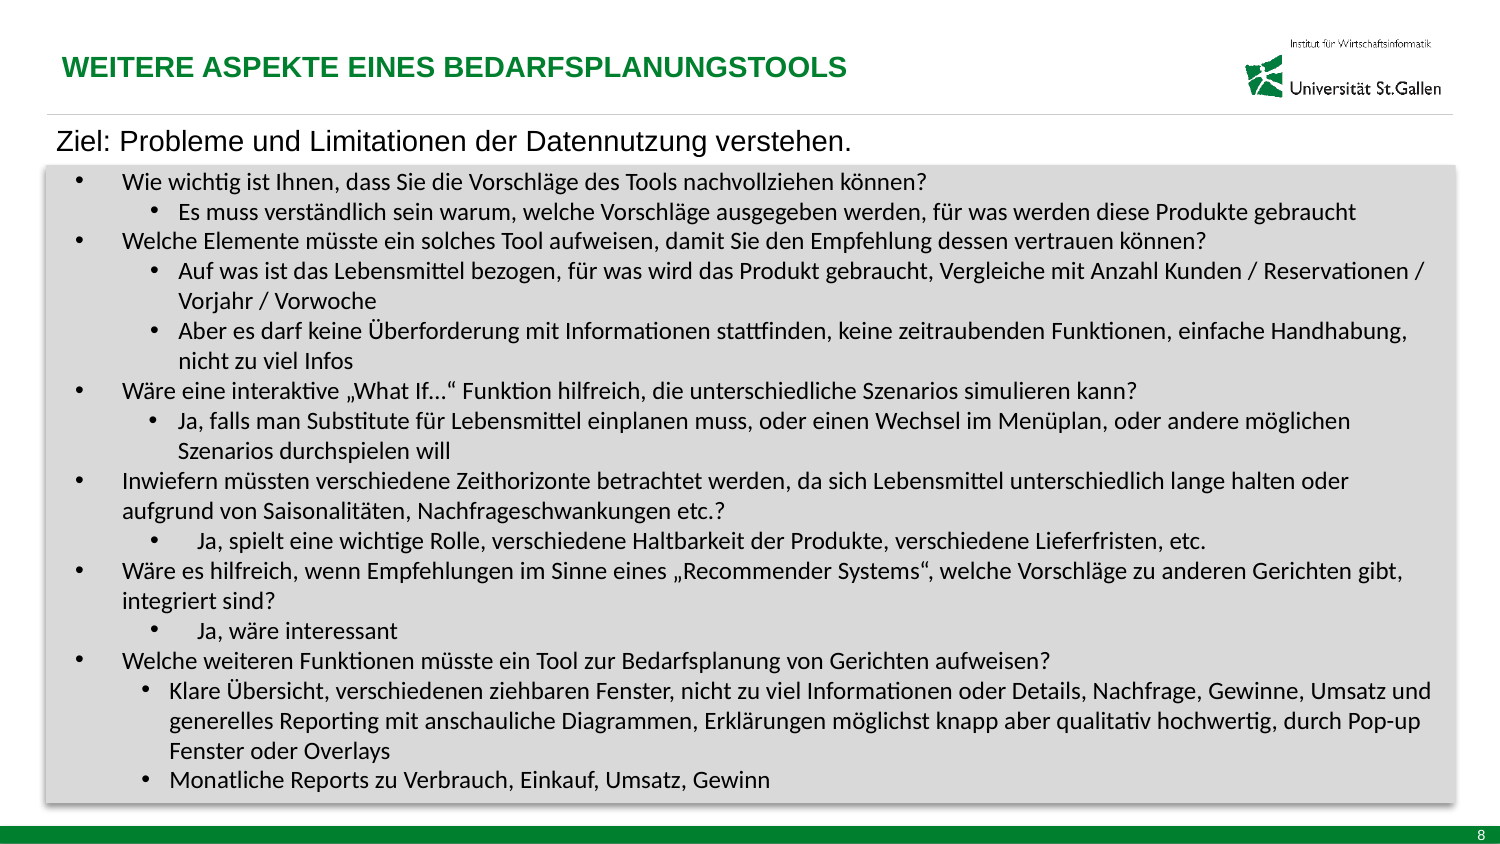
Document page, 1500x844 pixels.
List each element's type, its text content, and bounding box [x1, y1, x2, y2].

text_box Ziel: Probleme und Limitationen der Datennutzung verstehen. [41, 114, 1471, 165]
picture [1242, 35, 1456, 113]
text_box WEITERE ASPEKTE EINES BEDARFSPLANUNGSTOOLS [47, 40, 1229, 91]
text_box Wie wichtig ist Ihnen, dass Sie die Vorschläge des Tools nachvollziehen können? Es muss verständlich sein warum, welche Vorschläge ausgegeben werden, für was werden diese Produkte gebraucht Welche Elemente müsste ein solches Tool aufweisen, damit Sie den Empfehlung dessen vertrauen können? Auf was ist das Lebensmittel bezogen, für was wird das Produkt gebraucht, Vergleiche mit Anzahl Kunden / Reservationen / Vorjahr / Vorwoche Aber es darf keine Überforderung mit Informationen stattfinden, keine zeitraubenden Funktionen, einfache Handhabung, nicht zu viel Infos Wäre eine interaktive „What If…“ Funktion hilfreich, die unterschiedliche Szenarios simulieren kann? Ja, falls man Substitute für Lebensmittel einplanen muss, oder einen Wechsel im Menüplan, oder andere möglichen Szenarios durchspielen will Inwiefern müssten verschiedene Zeithorizonte betrachtet werden, da sich Lebensmittel unterschiedlich lange halten oder aufgrund von Saisonalitäten, Nachfrageschwankungen etc.? Ja, spielt eine wichtige Rolle, verschiedene Haltbarkeit der Produkte, verschiedene Lieferfristen, etc. Wäre es hilfreich, wenn Empfehlungen im Sinne eines „Recommender Systems“, welche Vorschläge zu anderen Gerichten gibt, integriert sind? Ja, wäre interessant Welche weiteren Funktionen müsste ein Tool zur Bedarfsplanung von Gerichten aufweisen? Klare Übersicht, verschiedenen ziehbaren Fenster, nicht zu viel Informationen oder Details, Nachfrage, Gewinne, Umsatz und generelles Reporting mit anschauliche Diagrammen, Erklärungen möglichst knapp aber qualitativ hochwertig, durch Pop-up Fenster oder Overlays Monatliche Reports zu Verbrauch, Einkauf, Umsatz, Gewinn [45, 165, 1457, 804]
